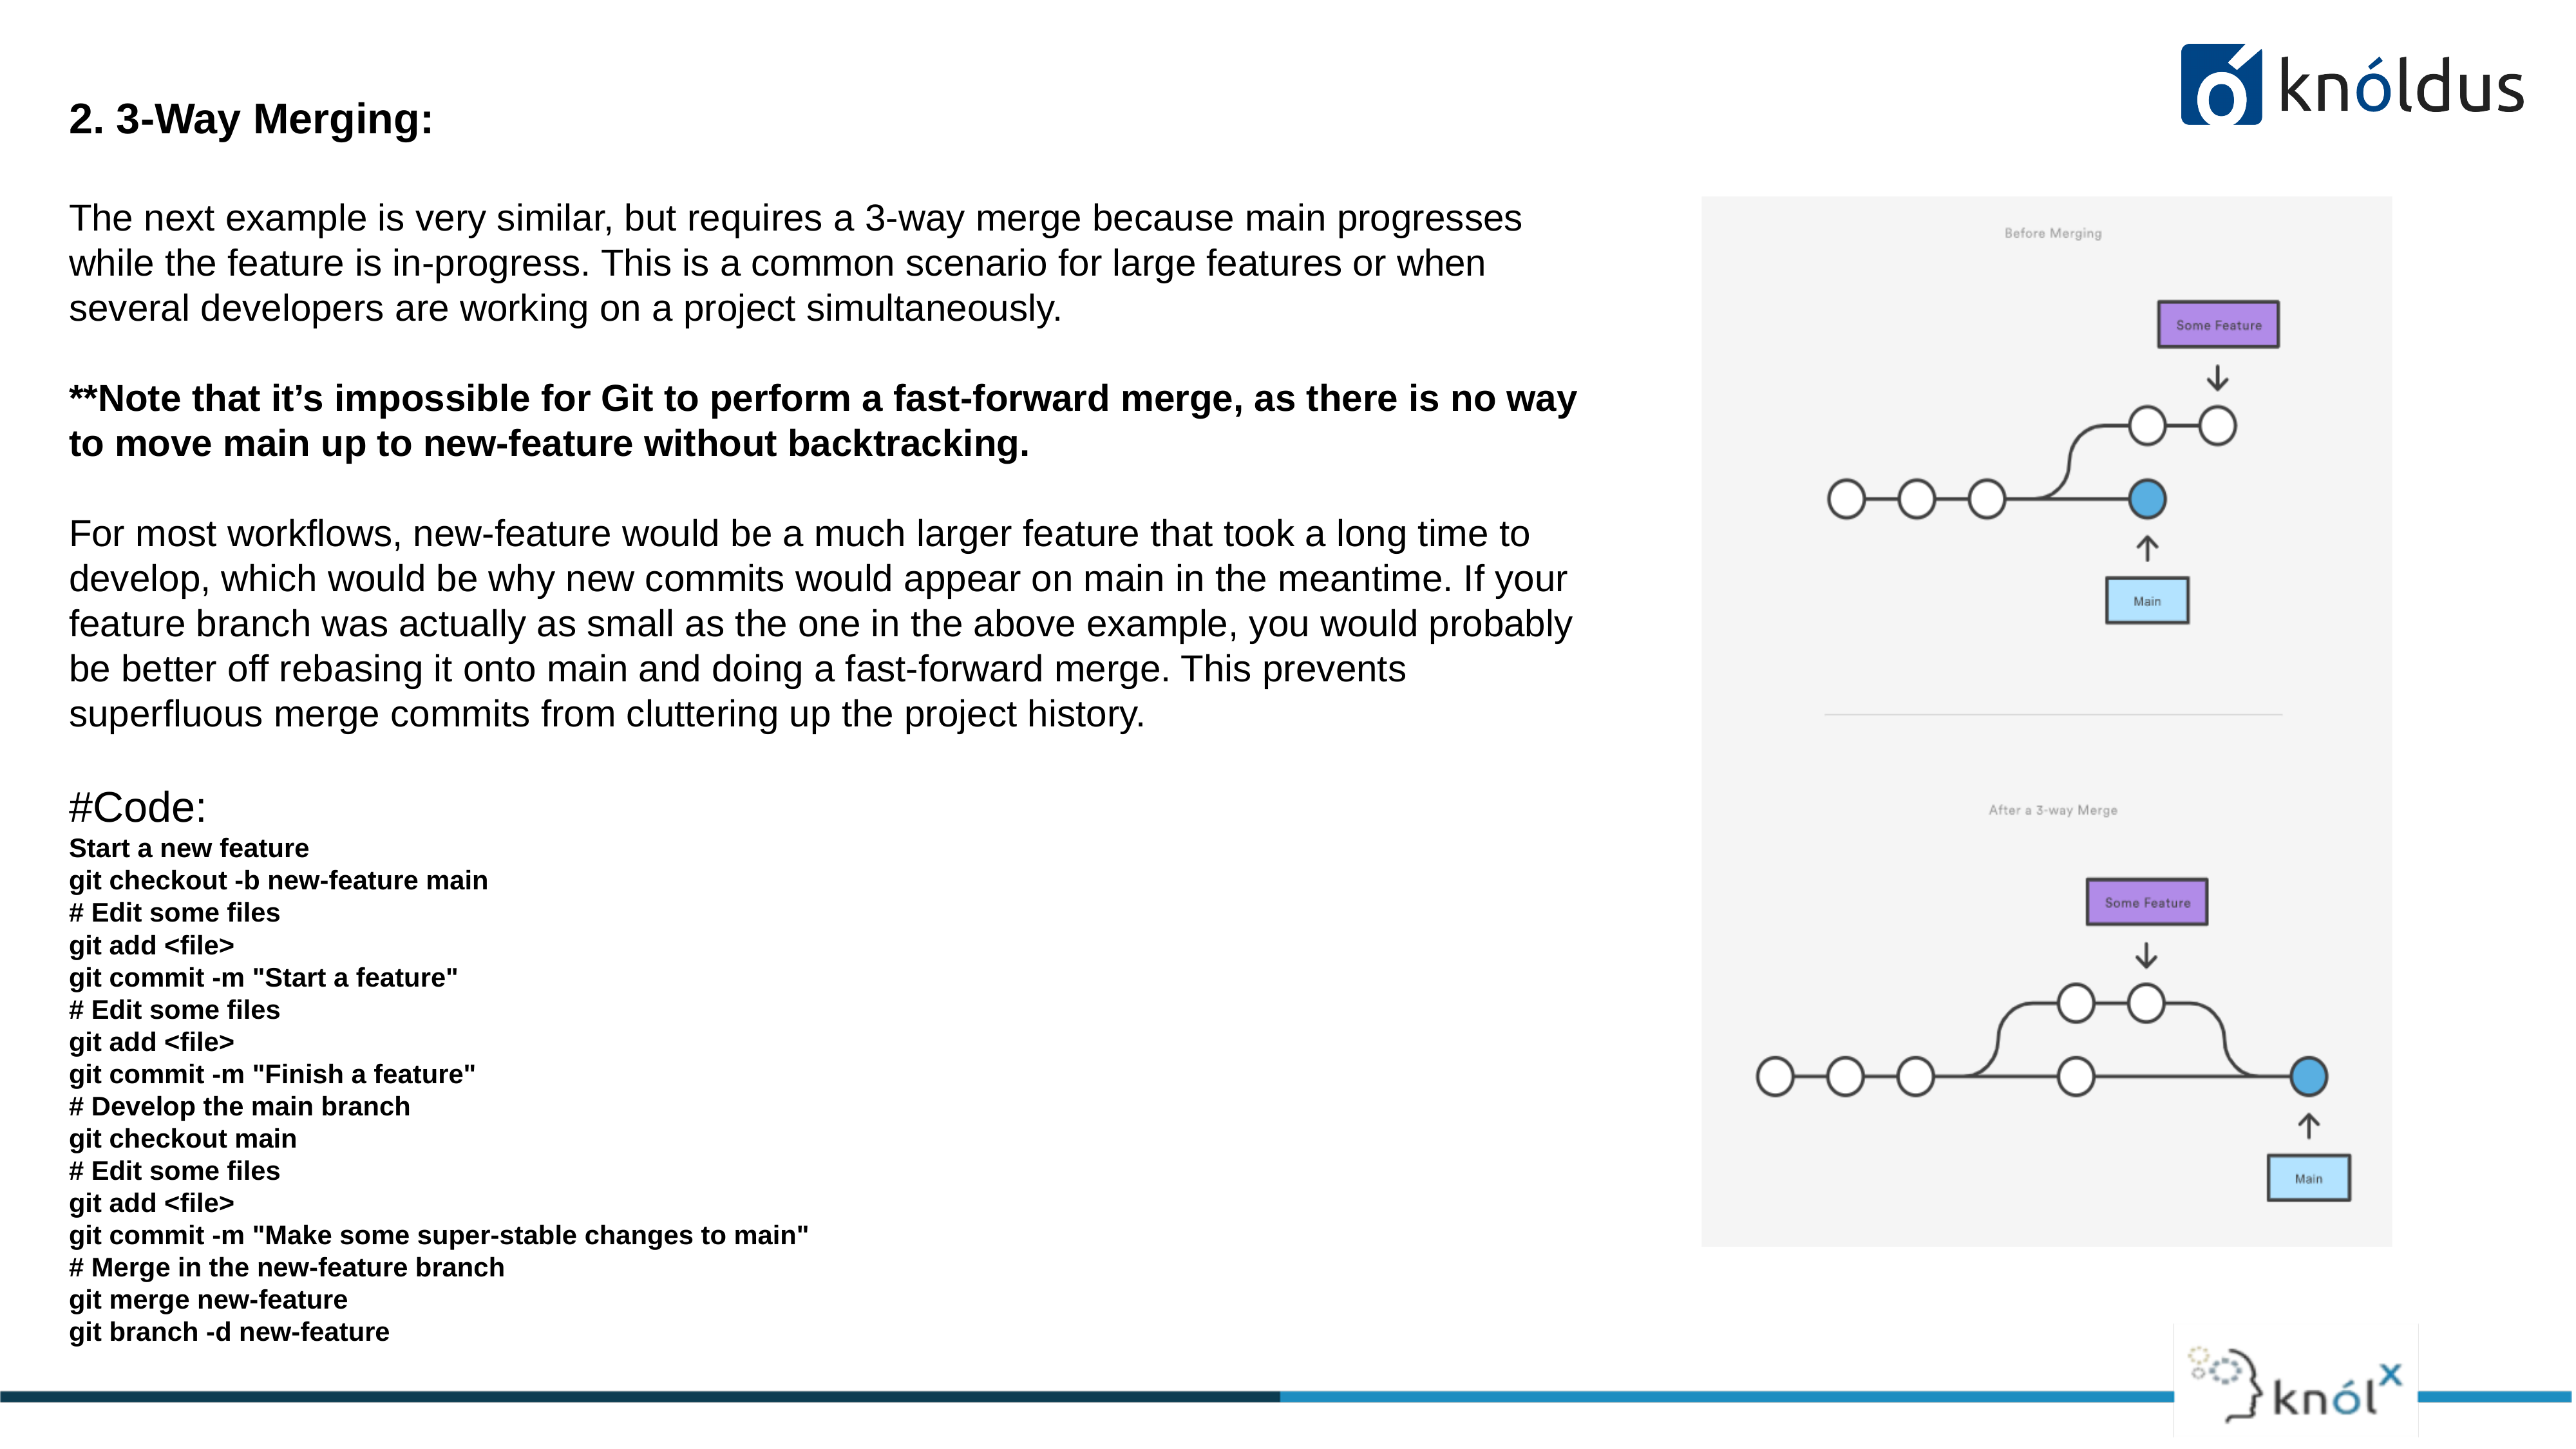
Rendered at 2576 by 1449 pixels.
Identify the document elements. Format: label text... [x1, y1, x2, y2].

picture [0, 1323, 2572, 1437]
text_box 2. 3-Way Merging: The next example is very similar, but requires a 3-way merge because main progresses while the feature is in-progress. This is a common scenario for large features or when several developers are working on a project simultaneously. **Note that it’s impossible for Git to perform a fast-forward merge, as there is no way to move main up to new-feature without backtracking. For most workflows, new-feature would be a much larger feature that took a long time to develop, which would be why new commits would appear on main in the meantime. If your feature branch was actually as small as the one in the above example, you would probably be better off rebasing it onto main and doing a fast-forward merge. This prevents superfluous merge commits from cluttering up the project history. #Code: Start a new feature git checkout -b new-feature main # Edit some files git add <file> git commit -m "Start a feature" # Edit some files git add <file> git commit -m "Finish a feature" # Develop the main branch git checkout main # Edit some files git add <file> git commit -m "Make some super-stable changes to main" # Merge in the new-feature branch git merge new-feature git branch -d new-feature [59, 86, 1620, 1351]
picture [2181, 44, 2524, 125]
picture [1701, 196, 2392, 1247]
